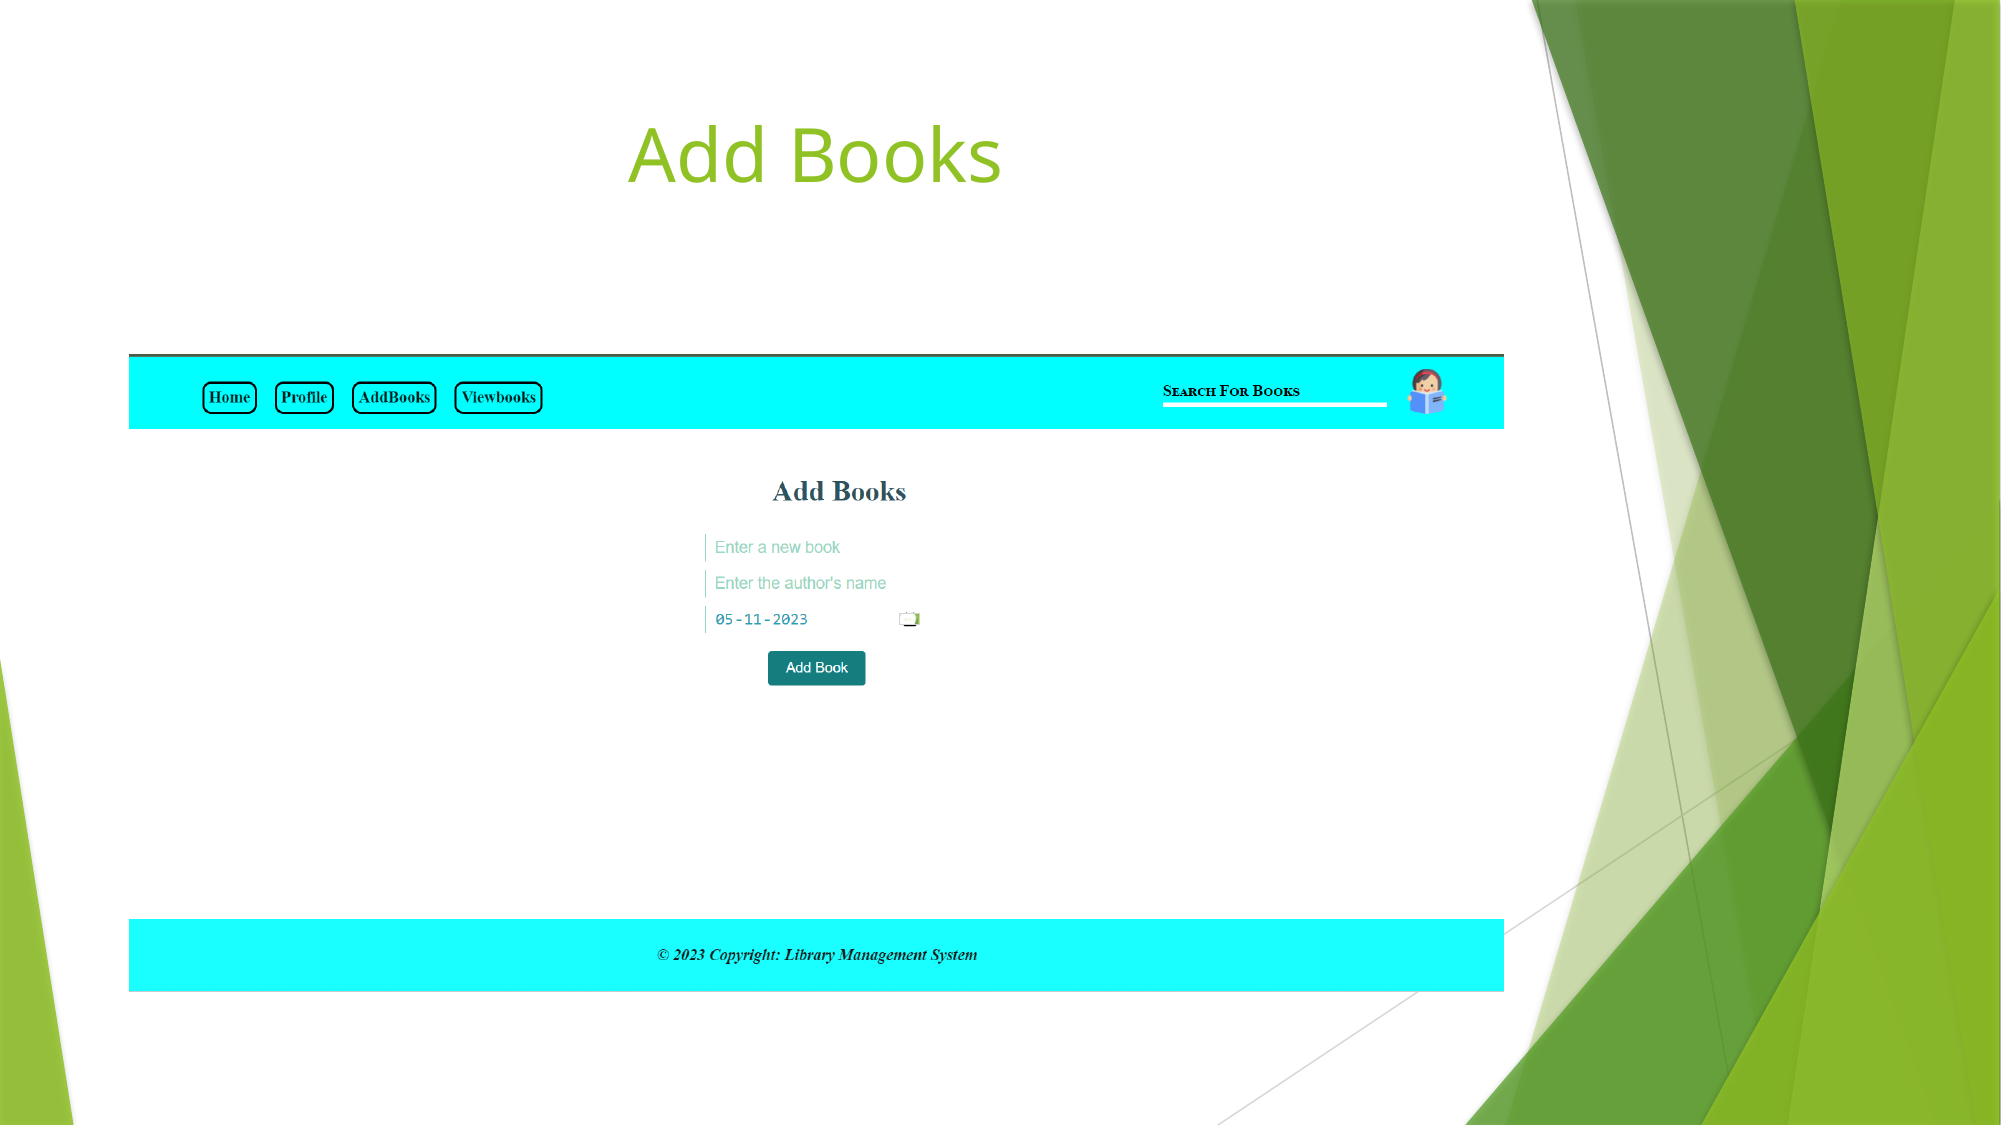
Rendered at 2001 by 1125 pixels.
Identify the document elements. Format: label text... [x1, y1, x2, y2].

title Add Books [111, 99, 1522, 317]
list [128, 353, 1504, 992]
